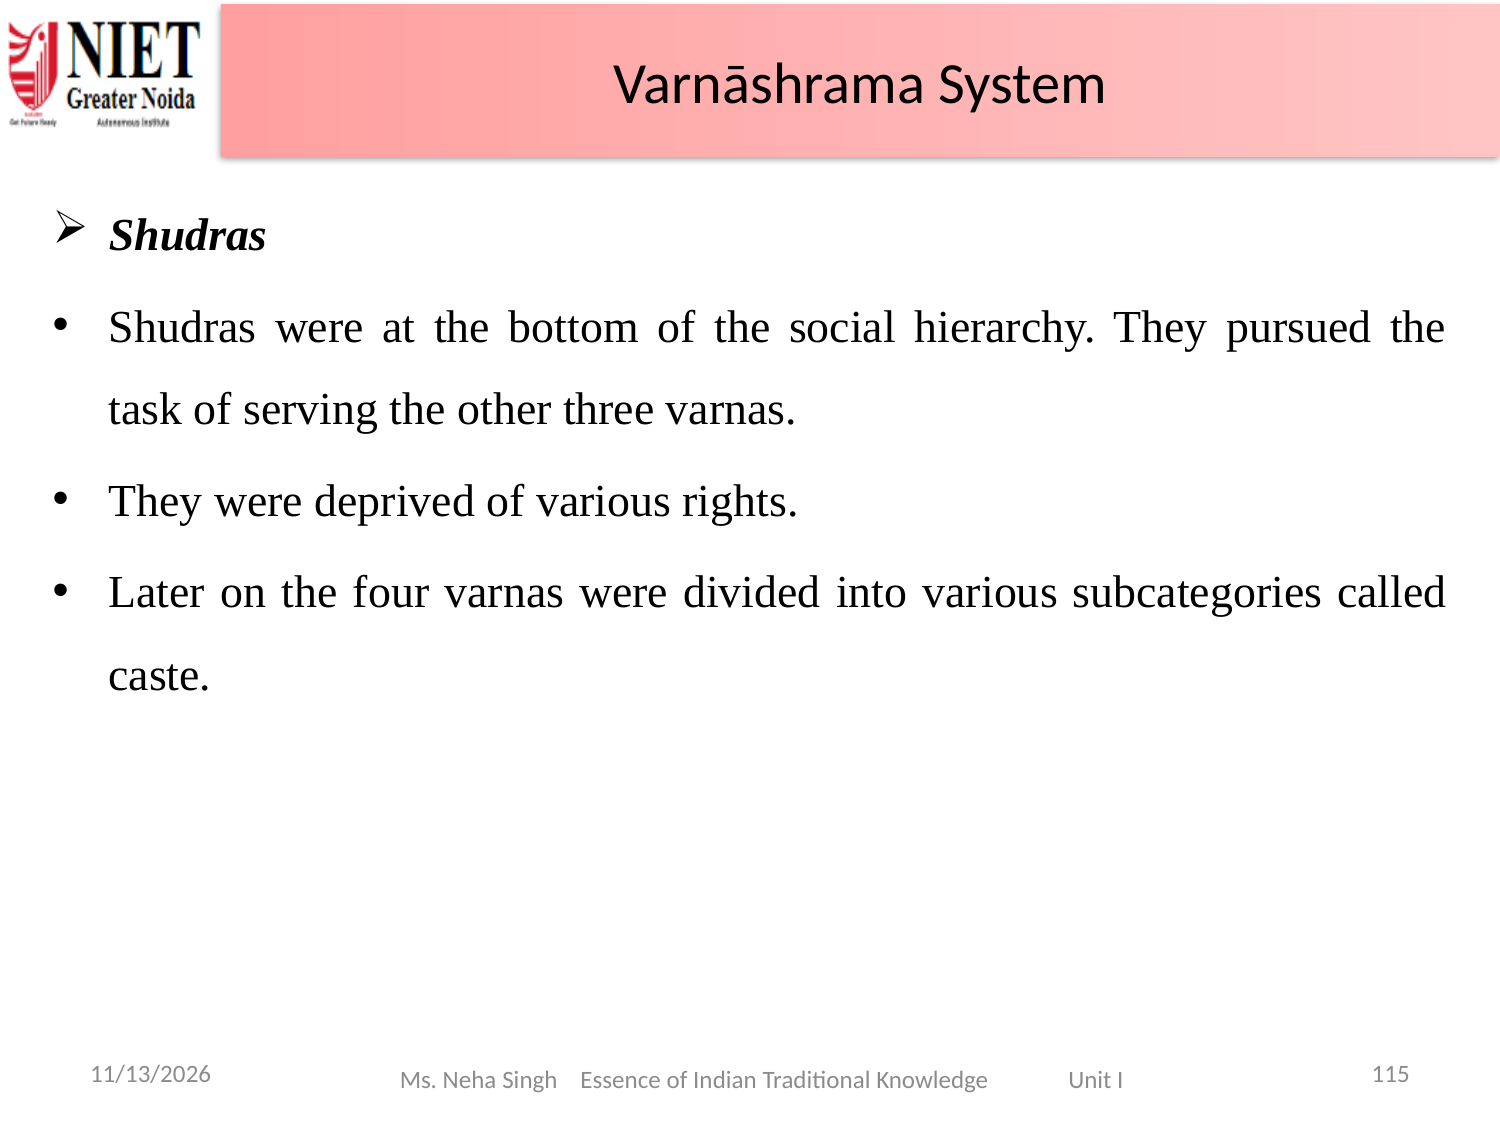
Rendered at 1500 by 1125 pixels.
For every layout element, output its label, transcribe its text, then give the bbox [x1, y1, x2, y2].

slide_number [75, 1042, 237, 1103]
footer Ms. Neha Singh Essence of Indian Traditional Knowledge Unit I [237, 1042, 1288, 1115]
slide_number 115 [1074, 1042, 1425, 1103]
picture [0, 0, 213, 151]
list Shudras Shudras were at the bottom of the social hierarchy. They pursued the task of serving the other three varnas. They were deprived of various rights. Later on the four varnas were divided into various subcategories called caste. [37, 169, 1463, 1049]
text_box Varnāshrama System [220, 4, 1500, 157]
